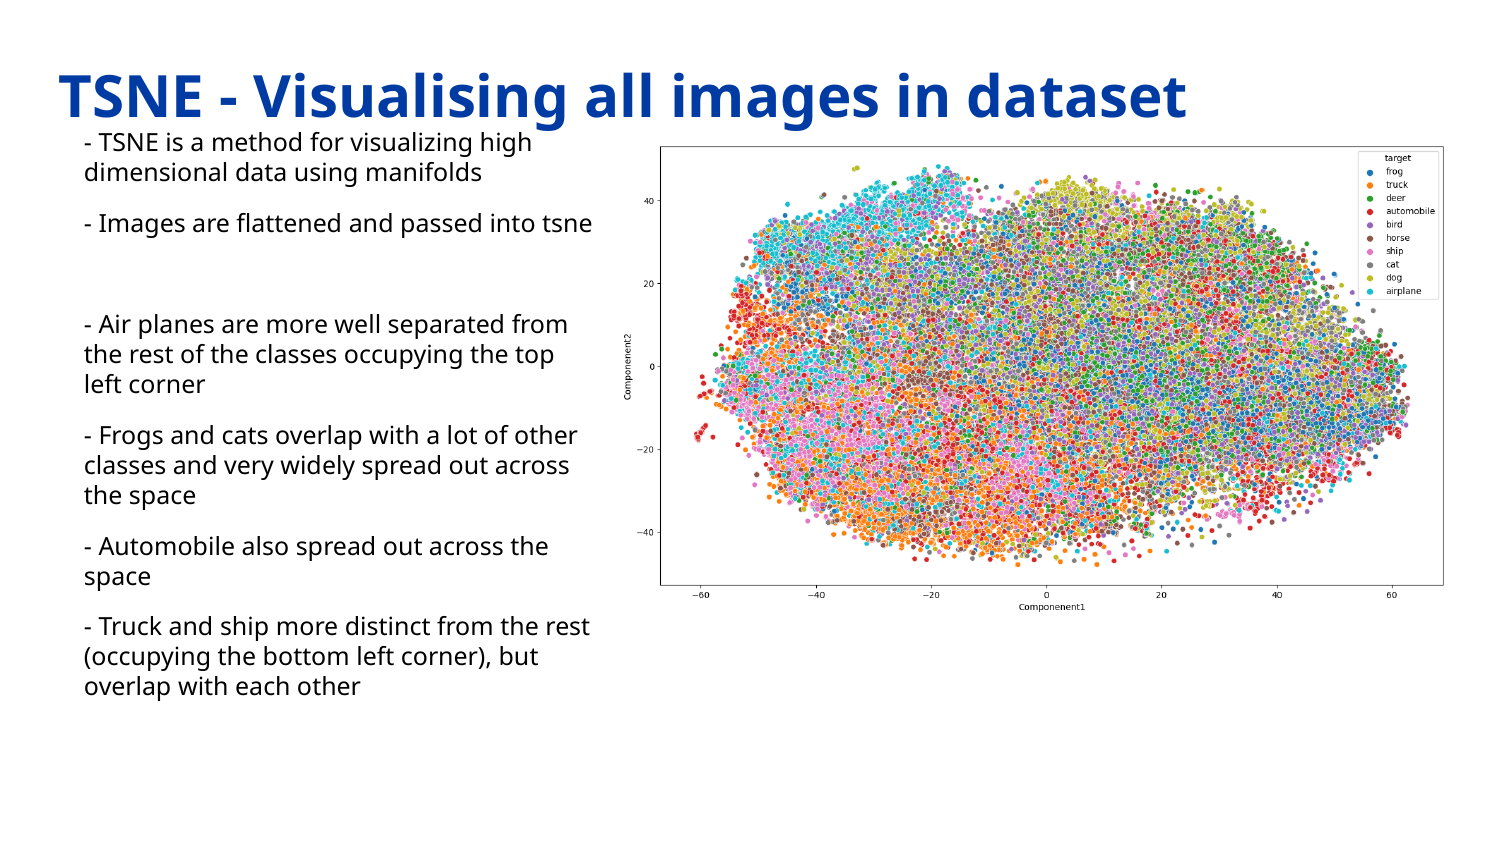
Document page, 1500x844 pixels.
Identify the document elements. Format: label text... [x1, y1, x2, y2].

picture [616, 140, 1449, 618]
text_box - TSNE is a method for visualizing high dimensional data using manifolds - Images are flattened and passed into tsne - Air planes are more well separated from the rest of the classes occupying the top left corner - Frogs and cats overlap with a lot of other classes and very widely spread out across the space - Automobile also spread out across the space - Truck and ship more distinct from the rest (occupying the bottom left corner), but overlap with each other [43, 111, 609, 668]
title TSNE - Visualising all images in dataset [43, 43, 1456, 138]
